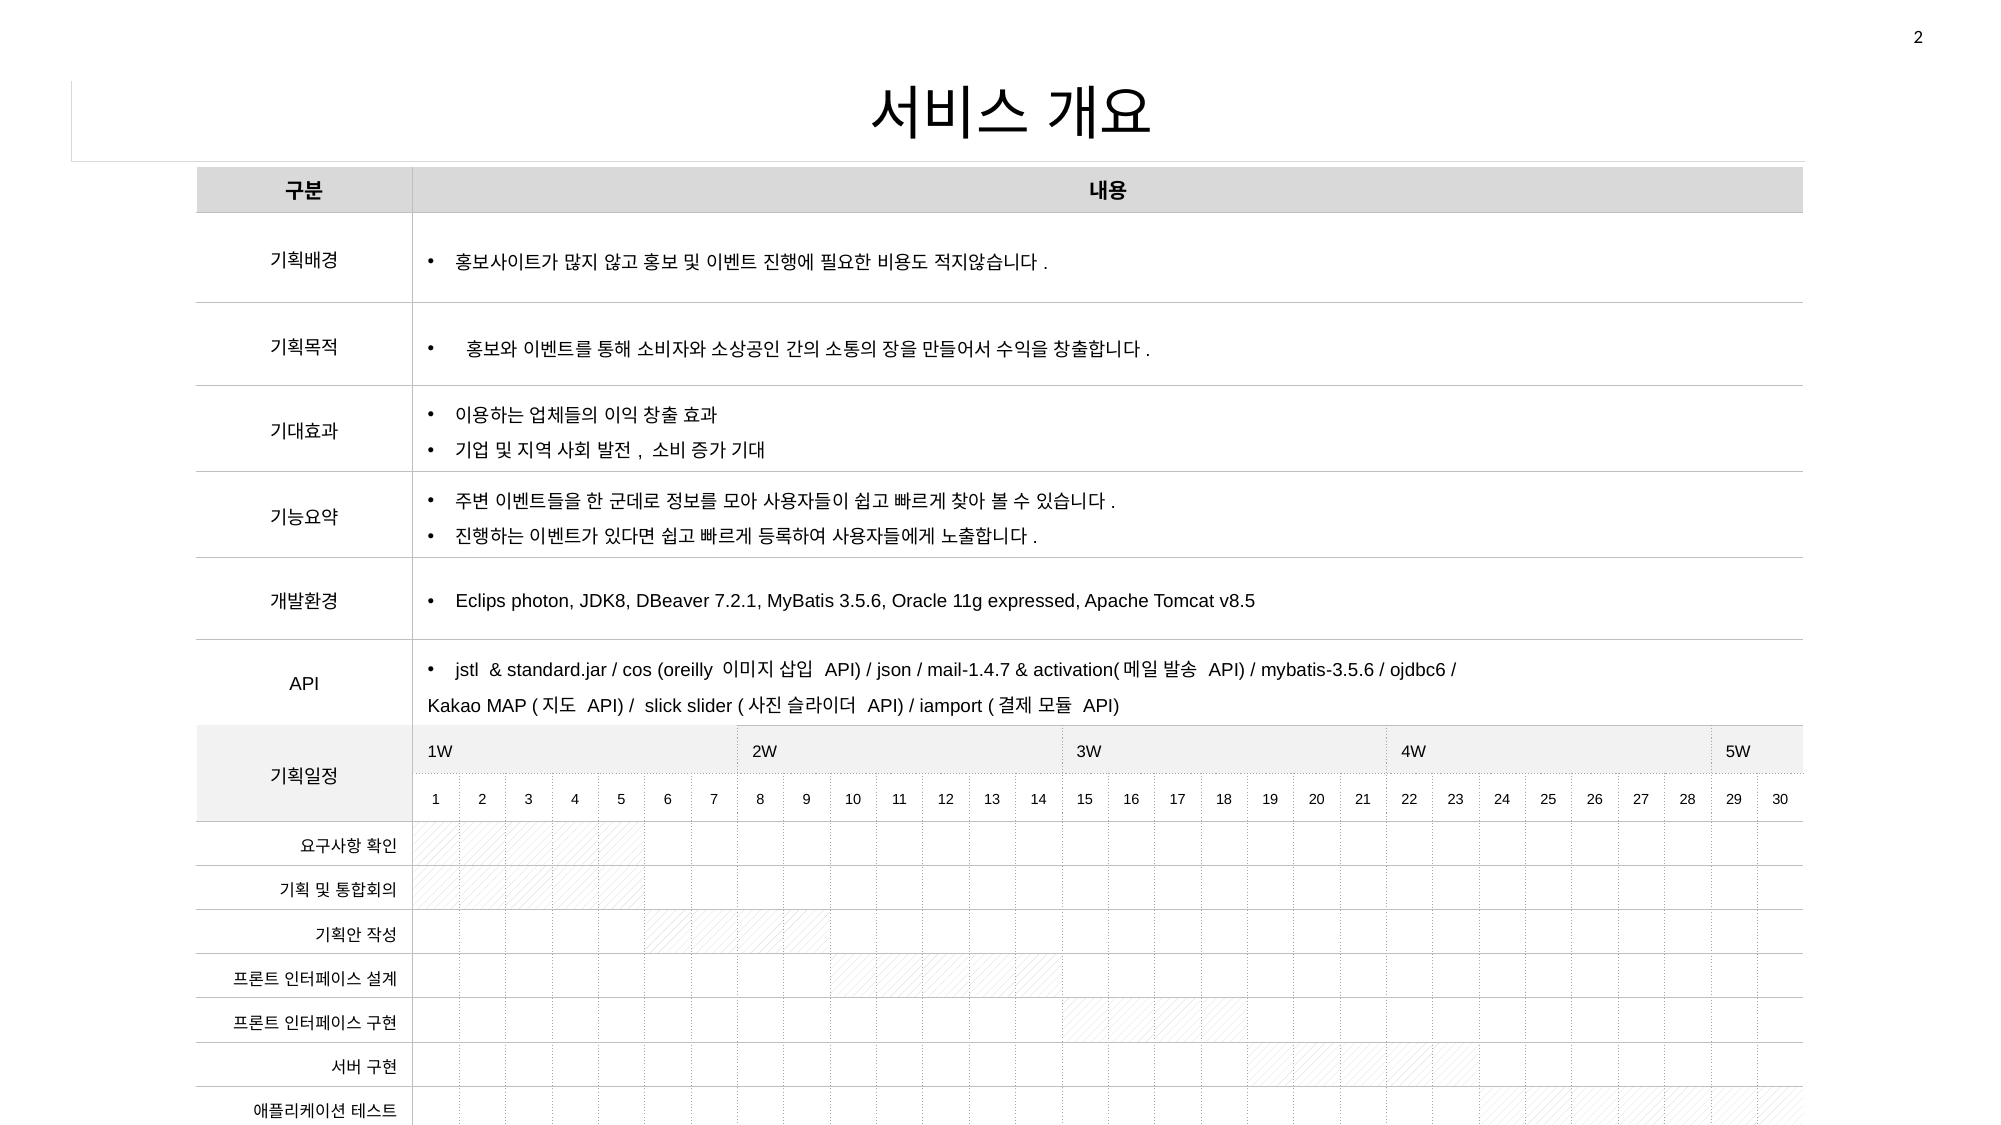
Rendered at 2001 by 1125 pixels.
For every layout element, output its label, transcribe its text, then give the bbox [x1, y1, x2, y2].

table_cell [876, 1087, 923, 1125]
table_cell [1618, 954, 1664, 997]
table_cell [1664, 822, 1711, 865]
table_cell [830, 1087, 876, 1125]
table_cell 15 [1062, 773, 1108, 821]
table_cell [1618, 1087, 1664, 1125]
table_cell [1618, 822, 1664, 865]
table_cell 주변 이벤트들을 한 군데로 정보를 모아 사용자들이 쉽고 빠르게 찾아 볼 수 있습니다. 진행하는 이벤트가 있다면 쉽고 빠르게 등록하여 사용자들에게 노출합니다. [413, 472, 1803, 557]
table_cell [691, 954, 737, 997]
table_cell [1340, 866, 1386, 909]
table_cell 5W [1711, 726, 1803, 773]
table_cell [1201, 822, 1247, 865]
table_cell 애플리케이션 테스트 [197, 1087, 412, 1125]
table_cell [413, 822, 459, 865]
table_cell [1618, 1043, 1664, 1086]
table_cell [1664, 954, 1711, 997]
table_cell [1154, 998, 1201, 1042]
table_cell 25 [1525, 773, 1572, 821]
table_cell 6 [645, 773, 691, 821]
table_cell [1572, 822, 1618, 865]
table_cell [1525, 1087, 1572, 1125]
table_cell [923, 866, 969, 909]
table_cell [1386, 998, 1433, 1042]
table_cell [413, 910, 459, 953]
table_cell [598, 822, 645, 865]
table_cell [1572, 954, 1618, 997]
table_cell [598, 998, 645, 1042]
table_cell [1154, 866, 1201, 909]
table_cell [1015, 954, 1062, 997]
table_cell [1015, 866, 1062, 909]
table_cell [784, 822, 830, 865]
table_cell [923, 998, 969, 1042]
table_cell [1711, 998, 1757, 1042]
table_cell Eclips photon, JDK8, DBeaver 7.2.1, MyBatis 3.5.6, Oracle 11g expressed, Apache Tomcat v8.5 [413, 558, 1803, 639]
table_cell [1015, 822, 1062, 865]
table_cell 8 [737, 773, 784, 821]
table_cell [1386, 866, 1433, 909]
table_cell [459, 910, 505, 953]
table_cell [737, 910, 784, 953]
table_cell [876, 954, 923, 997]
table_cell [830, 822, 876, 865]
table_cell [413, 998, 459, 1042]
table_cell [784, 1043, 830, 1086]
title 서비스 개요 [74, 61, 1949, 162]
table_cell [1062, 1087, 1108, 1125]
table_cell [1386, 954, 1433, 997]
table_cell 서버 구현 [197, 1043, 412, 1086]
table_cell [737, 998, 784, 1042]
table_cell [691, 910, 737, 953]
table_cell [1433, 822, 1479, 865]
table_cell [413, 1087, 459, 1125]
table_cell [1525, 866, 1572, 909]
table_cell [505, 866, 552, 909]
table_cell [1015, 998, 1062, 1042]
table_cell 23 [1433, 773, 1479, 821]
table_cell 홍보사이트가 많지 않고 홍보 및 이벤트 진행에 필요한 비용도 적지않습니다. [413, 213, 1803, 302]
table_cell 요구사항 확인 [197, 822, 412, 865]
table_cell [737, 866, 784, 909]
table_cell 20 [1294, 773, 1340, 821]
table_cell 프론트 인터페이스 설계 [197, 954, 412, 997]
table_cell [645, 1043, 691, 1086]
table_cell [1525, 1043, 1572, 1086]
table_cell [1386, 1043, 1433, 1086]
table_cell [1247, 998, 1294, 1042]
table_cell [1757, 998, 1803, 1042]
table_cell 기획목적 [197, 303, 412, 385]
table_cell [1340, 822, 1386, 865]
table_cell [876, 866, 923, 909]
table_cell [1062, 998, 1108, 1042]
table_cell [691, 822, 737, 865]
table_cell [1108, 954, 1154, 997]
table_cell jstl & standard.jar / cos (oreilly 이미지 삽입 API) / json / mail-1.4.7 & activation(메일 발송 API) / mybatis-3.5.6 / ojdbc6 / Kakao MAP (지도 API) / slick slider (사진 슬라이더 API) / iamport (결제 모듈 API) [413, 640, 1803, 725]
table_cell 12 [923, 773, 969, 821]
table_cell [1247, 822, 1294, 865]
table_cell [1154, 954, 1201, 997]
table_cell 21 [1340, 773, 1386, 821]
table_cell [923, 1087, 969, 1125]
table_cell 개발환경 [197, 558, 412, 639]
table_cell 2 [459, 773, 505, 821]
table_cell [1062, 910, 1108, 953]
table_cell 13 [969, 773, 1015, 821]
table_cell [1201, 1087, 1247, 1125]
table_cell [876, 822, 923, 865]
table_cell [1201, 866, 1247, 909]
table_cell [1479, 954, 1525, 997]
table_cell [1711, 910, 1757, 953]
table_cell [784, 954, 830, 997]
table_cell [1572, 1087, 1618, 1125]
table_cell [1525, 822, 1572, 865]
table_cell [1340, 954, 1386, 997]
table_cell [413, 954, 459, 997]
table_cell [1201, 1043, 1247, 1086]
table_cell [969, 998, 1015, 1042]
table_cell [830, 998, 876, 1042]
table_cell [1479, 1043, 1525, 1086]
table_cell [1479, 910, 1525, 953]
table_cell [784, 1087, 830, 1125]
table_cell [459, 822, 505, 865]
table_cell [1433, 954, 1479, 997]
table_cell [969, 1043, 1015, 1086]
table_cell [1247, 866, 1294, 909]
table_cell [1108, 998, 1154, 1042]
table_cell [505, 1087, 552, 1125]
table_cell [969, 866, 1015, 909]
table_cell [1015, 1087, 1062, 1125]
table_cell [459, 1087, 505, 1125]
table_cell 이용하는 업체들의 이익 창출 효과 기업 및 지역 사회 발전, 소비 증가 기대 [413, 386, 1803, 471]
table_cell [1154, 910, 1201, 953]
table_cell [1294, 1087, 1340, 1125]
table_cell [1572, 998, 1618, 1042]
table_cell [1433, 1087, 1479, 1125]
table_cell [923, 910, 969, 953]
table_cell [1154, 1087, 1201, 1125]
table_cell [1201, 954, 1247, 997]
table_cell [505, 822, 552, 865]
table_cell 19 [1247, 773, 1294, 821]
table_cell [1664, 866, 1711, 909]
table_cell 3W [1062, 726, 1386, 773]
table_cell [598, 1043, 645, 1086]
table_cell [1664, 1043, 1711, 1086]
table_cell [691, 866, 737, 909]
table_cell [552, 998, 598, 1042]
table_cell [1108, 1043, 1154, 1086]
table_cell 기획 및 통합회의 [197, 866, 412, 909]
table_cell [552, 1043, 598, 1086]
table_cell [505, 954, 552, 997]
table_cell [969, 1087, 1015, 1125]
table_cell [1062, 1043, 1108, 1086]
table_cell 16 [1108, 773, 1154, 821]
table_cell 4W [1386, 726, 1711, 773]
table_cell [1433, 910, 1479, 953]
table_cell [1479, 866, 1525, 909]
table_cell 28 [1664, 773, 1711, 821]
table_cell 기대효과 [197, 386, 412, 471]
table_cell [830, 910, 876, 953]
table_cell 18 [1201, 773, 1247, 821]
table_cell [1757, 822, 1803, 865]
table_cell [876, 998, 923, 1042]
table_cell [1108, 1087, 1154, 1125]
table_cell [1108, 822, 1154, 865]
table_cell [1294, 822, 1340, 865]
table_cell [1479, 822, 1525, 865]
table_cell [876, 910, 923, 953]
table_cell 5 [598, 773, 645, 821]
table_cell [1525, 998, 1572, 1042]
table_cell [1433, 1043, 1479, 1086]
table_cell [1247, 1043, 1294, 1086]
table_cell [1340, 1087, 1386, 1125]
text_box 2 [1898, 17, 2000, 55]
table_cell [1479, 1087, 1525, 1125]
table_cell [830, 866, 876, 909]
table_cell [1618, 910, 1664, 953]
table_cell 2W [737, 726, 1062, 773]
table_cell [598, 1087, 645, 1125]
table_cell [1479, 998, 1525, 1042]
table_cell 4 [552, 773, 598, 821]
table_cell [1062, 954, 1108, 997]
table_cell [1711, 954, 1757, 997]
table_cell [1294, 910, 1340, 953]
table_cell [737, 1087, 784, 1125]
table_cell [552, 822, 598, 865]
table_cell [969, 910, 1015, 953]
table_cell [1340, 1043, 1386, 1086]
table_cell [1247, 910, 1294, 953]
table_cell 기획안 작성 [197, 910, 412, 953]
table_cell [1015, 1043, 1062, 1086]
table_cell [923, 954, 969, 997]
table_cell [691, 998, 737, 1042]
table_cell [1294, 866, 1340, 909]
table_cell 7 [691, 773, 737, 821]
table_cell [505, 910, 552, 953]
table_cell [1433, 866, 1479, 909]
table_cell [784, 910, 830, 953]
table_cell [1664, 910, 1711, 953]
table_cell [552, 1087, 598, 1125]
table_cell 기획배경 [197, 213, 412, 302]
table_cell [459, 1043, 505, 1086]
table_cell [1525, 954, 1572, 997]
table_cell [1572, 1043, 1618, 1086]
table_cell [923, 1043, 969, 1086]
table_cell [1664, 998, 1711, 1042]
table_cell 9 [784, 773, 830, 821]
table_cell [876, 1043, 923, 1086]
table_cell [598, 954, 645, 997]
table_cell [505, 998, 552, 1042]
table_cell [1062, 866, 1108, 909]
table_cell 24 [1479, 773, 1525, 821]
table_cell [1386, 1087, 1433, 1125]
table_cell 27 [1618, 773, 1664, 821]
table_cell [459, 998, 505, 1042]
table_cell [645, 954, 691, 997]
table_cell [737, 822, 784, 865]
table_cell [1154, 1043, 1201, 1086]
table_cell 10 [830, 773, 876, 821]
table_header 내용 [413, 167, 1803, 212]
table_cell [1201, 910, 1247, 953]
table_cell 1 [413, 773, 459, 821]
table_cell [1015, 910, 1062, 953]
table_cell [737, 954, 784, 997]
table_cell [1572, 866, 1618, 909]
table_cell [552, 866, 598, 909]
table_cell [505, 1043, 552, 1086]
table_cell [1247, 954, 1294, 997]
table_cell [1757, 910, 1803, 953]
table_cell [413, 866, 459, 909]
table_cell 17 [1154, 773, 1201, 821]
table_cell [691, 1087, 737, 1125]
table_header 구분 [197, 167, 412, 212]
table_cell [1294, 998, 1340, 1042]
table_cell [1340, 998, 1386, 1042]
table_cell [645, 866, 691, 909]
table_cell [1711, 866, 1757, 909]
table_cell [1247, 1087, 1294, 1125]
table_cell 29 [1711, 773, 1757, 821]
table_cell [969, 822, 1015, 865]
table_cell 11 [876, 773, 923, 821]
table_cell 기능요약 [197, 472, 412, 557]
table_cell [645, 910, 691, 953]
table_cell 홍보와 이벤트를 통해 소비자와 소상공인 간의 소통의 장을 만들어서 수익을 창출합니다. [413, 303, 1803, 385]
table_cell [1108, 910, 1154, 953]
table_cell [830, 954, 876, 997]
table_cell [1433, 998, 1479, 1042]
table_cell [830, 1043, 876, 1086]
table_cell [1108, 866, 1154, 909]
table_cell [598, 866, 645, 909]
table_cell [784, 866, 830, 909]
table_cell [691, 1043, 737, 1086]
table_cell [645, 822, 691, 865]
table_cell [552, 954, 598, 997]
table_cell [1757, 1087, 1803, 1125]
table_cell [1062, 822, 1108, 865]
table_cell [1757, 866, 1803, 909]
table_cell 26 [1572, 773, 1618, 821]
table_cell [552, 910, 598, 953]
table_cell [1154, 822, 1201, 865]
table_cell [598, 910, 645, 953]
table_cell 1W [413, 725, 737, 773]
table_cell [645, 998, 691, 1042]
table_cell [645, 1087, 691, 1125]
table_cell API [197, 640, 412, 725]
table_cell [969, 954, 1015, 997]
table_cell [1386, 822, 1433, 865]
table_cell [1294, 954, 1340, 997]
table_cell [784, 998, 830, 1042]
table_cell [737, 1043, 784, 1086]
table_cell 22 [1386, 773, 1433, 821]
table_cell 14 [1015, 773, 1062, 821]
table_cell [1664, 1087, 1711, 1125]
table_cell [923, 822, 969, 865]
table_cell [413, 1043, 459, 1086]
table_cell 3 [505, 773, 552, 821]
table_cell [1294, 1043, 1340, 1086]
table_cell [1757, 1043, 1803, 1086]
table_cell [1757, 954, 1803, 997]
table_cell [1711, 1087, 1757, 1125]
table_cell [459, 866, 505, 909]
table_cell [1618, 866, 1664, 909]
table_cell [1711, 1043, 1757, 1086]
table_cell 프론트 인터페이스 구현 [197, 998, 412, 1042]
table_cell [459, 954, 505, 997]
table_cell 30 [1757, 773, 1803, 821]
table_cell [1525, 910, 1572, 953]
table_cell [1711, 822, 1757, 865]
table_cell [1572, 910, 1618, 953]
table_cell [1618, 998, 1664, 1042]
table_cell [1201, 998, 1247, 1042]
table_cell [1386, 910, 1433, 953]
table_cell [1340, 910, 1386, 953]
table_cell 기획일정 [197, 725, 412, 821]
